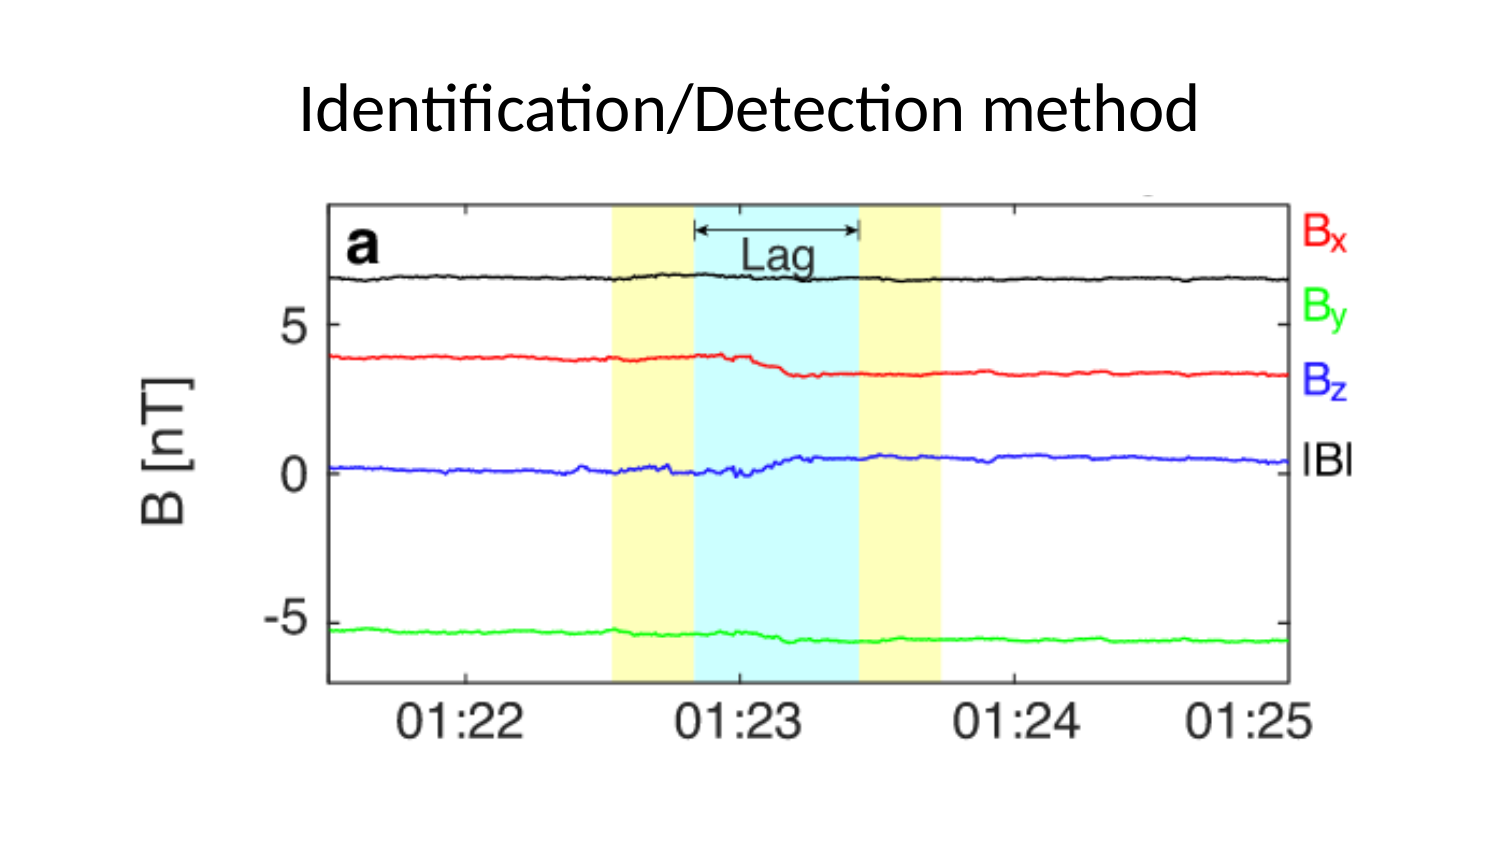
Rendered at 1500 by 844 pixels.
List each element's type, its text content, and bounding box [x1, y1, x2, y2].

title Identification/Detection method [75, 33, 1425, 175]
picture [128, 195, 1371, 753]
